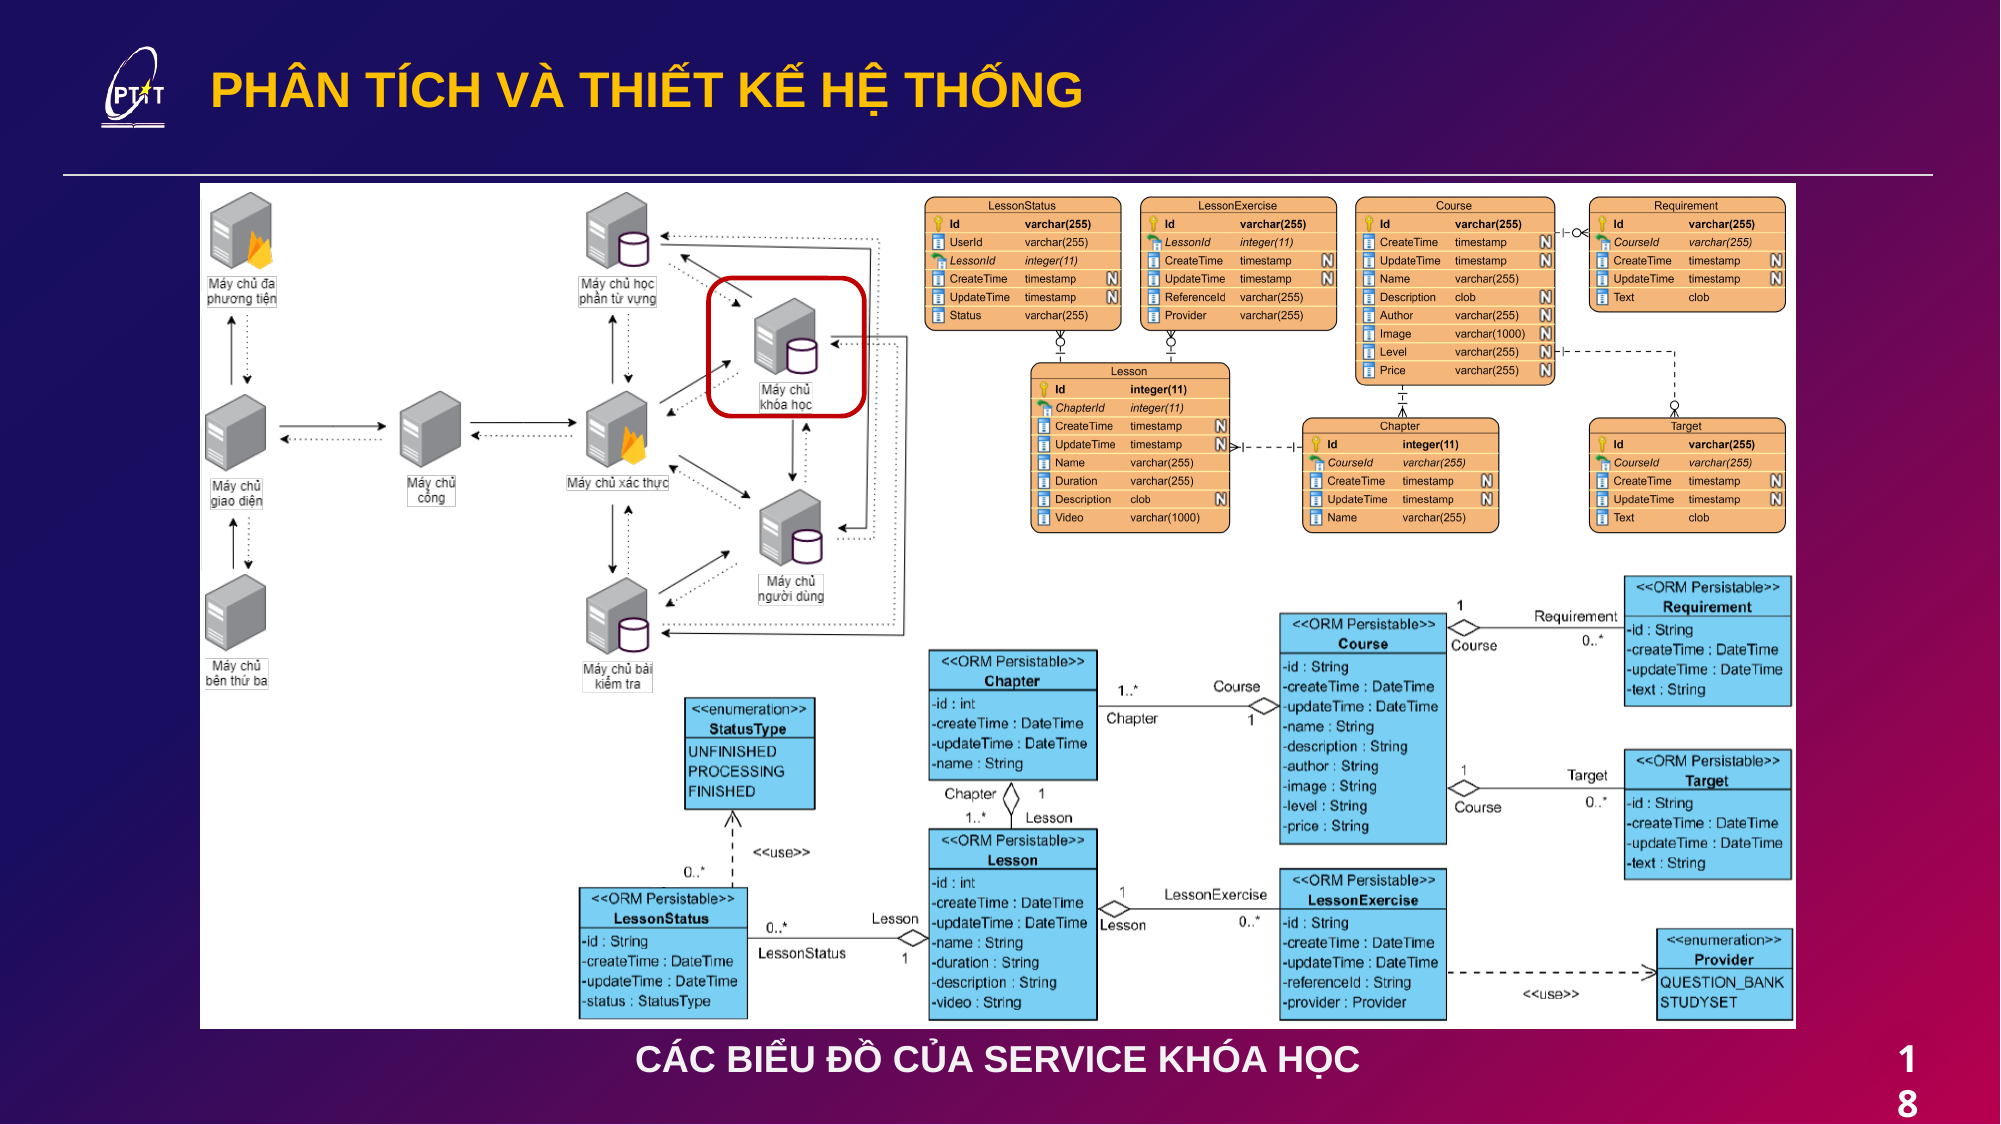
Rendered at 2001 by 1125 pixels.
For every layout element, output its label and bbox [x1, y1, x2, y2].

picture [0, 0, 2000, 1124]
text_box [204, 187, 1793, 1086]
